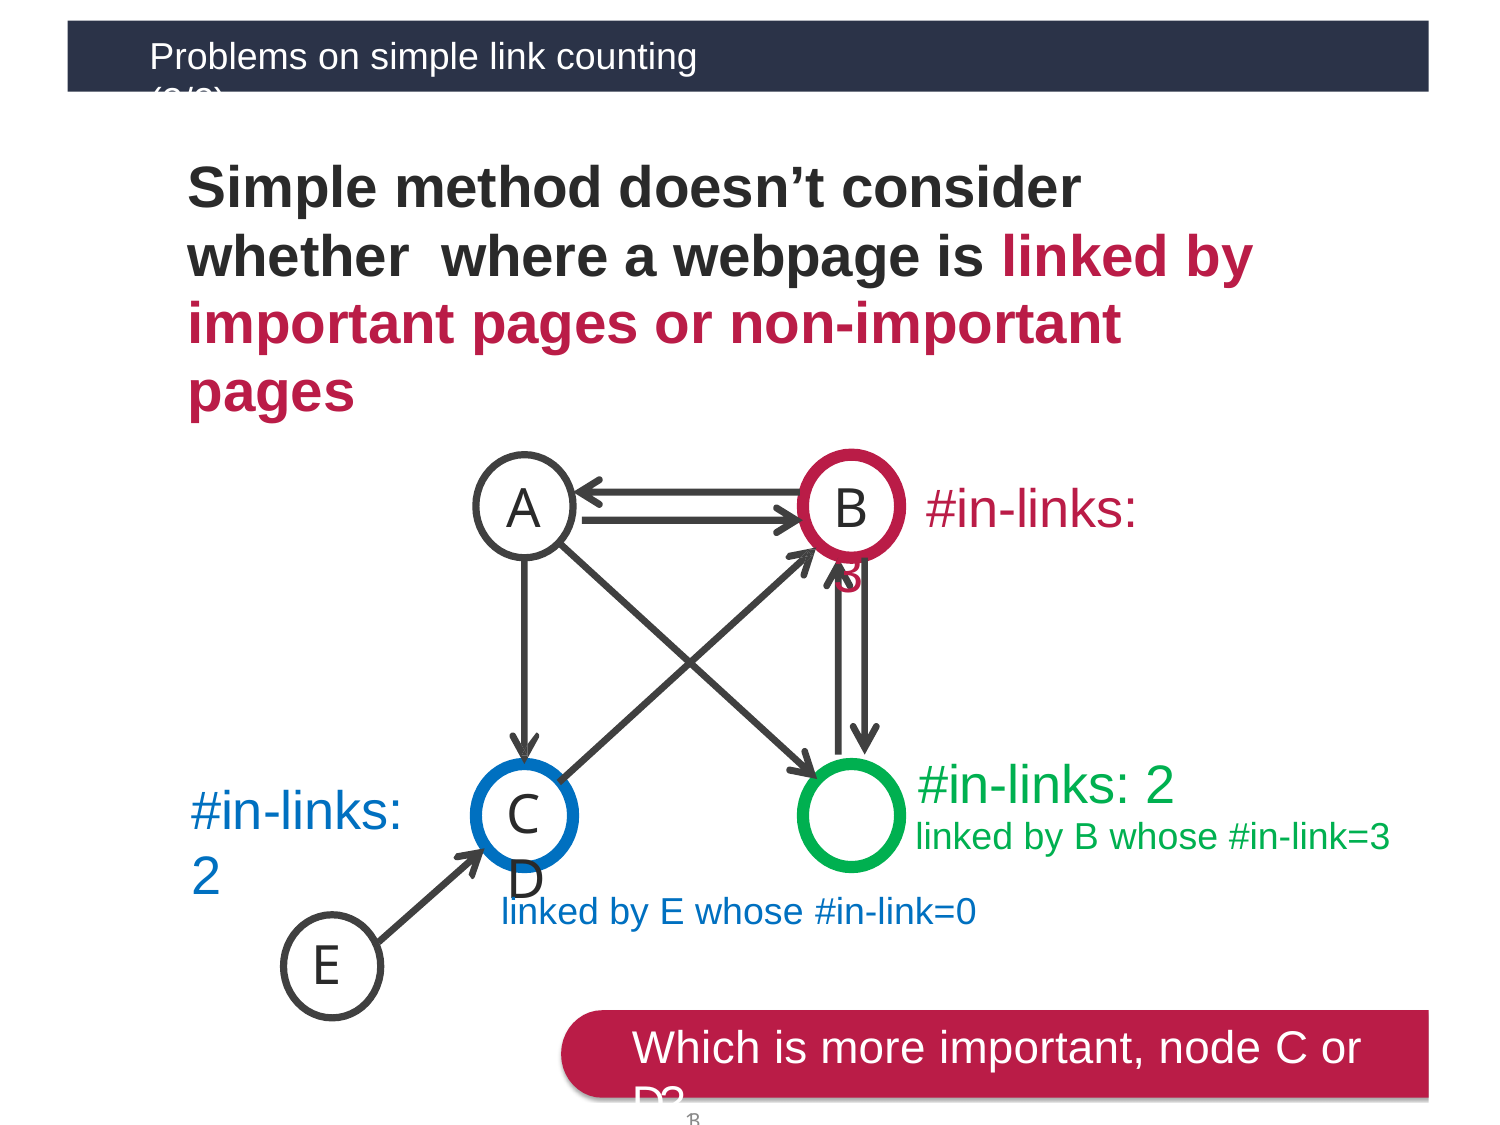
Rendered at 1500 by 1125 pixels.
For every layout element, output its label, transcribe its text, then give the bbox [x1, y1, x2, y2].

text_box #in-links: 2 [189, 773, 275, 906]
text_box linked by E whose #in-link=0 E Which is more important, node C or D?13 [307, 1029, 1424, 1125]
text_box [280, 448, 906, 1022]
text_box Problems on simple link counting (2/2) [147, 30, 762, 122]
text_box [554, 547, 1429, 1104]
text_box B #in-links: 3 [910, 471, 1179, 545]
title Simple method doesn’t consider whether where a webpage is linked by important pages or non-important pages [186, 145, 1300, 423]
